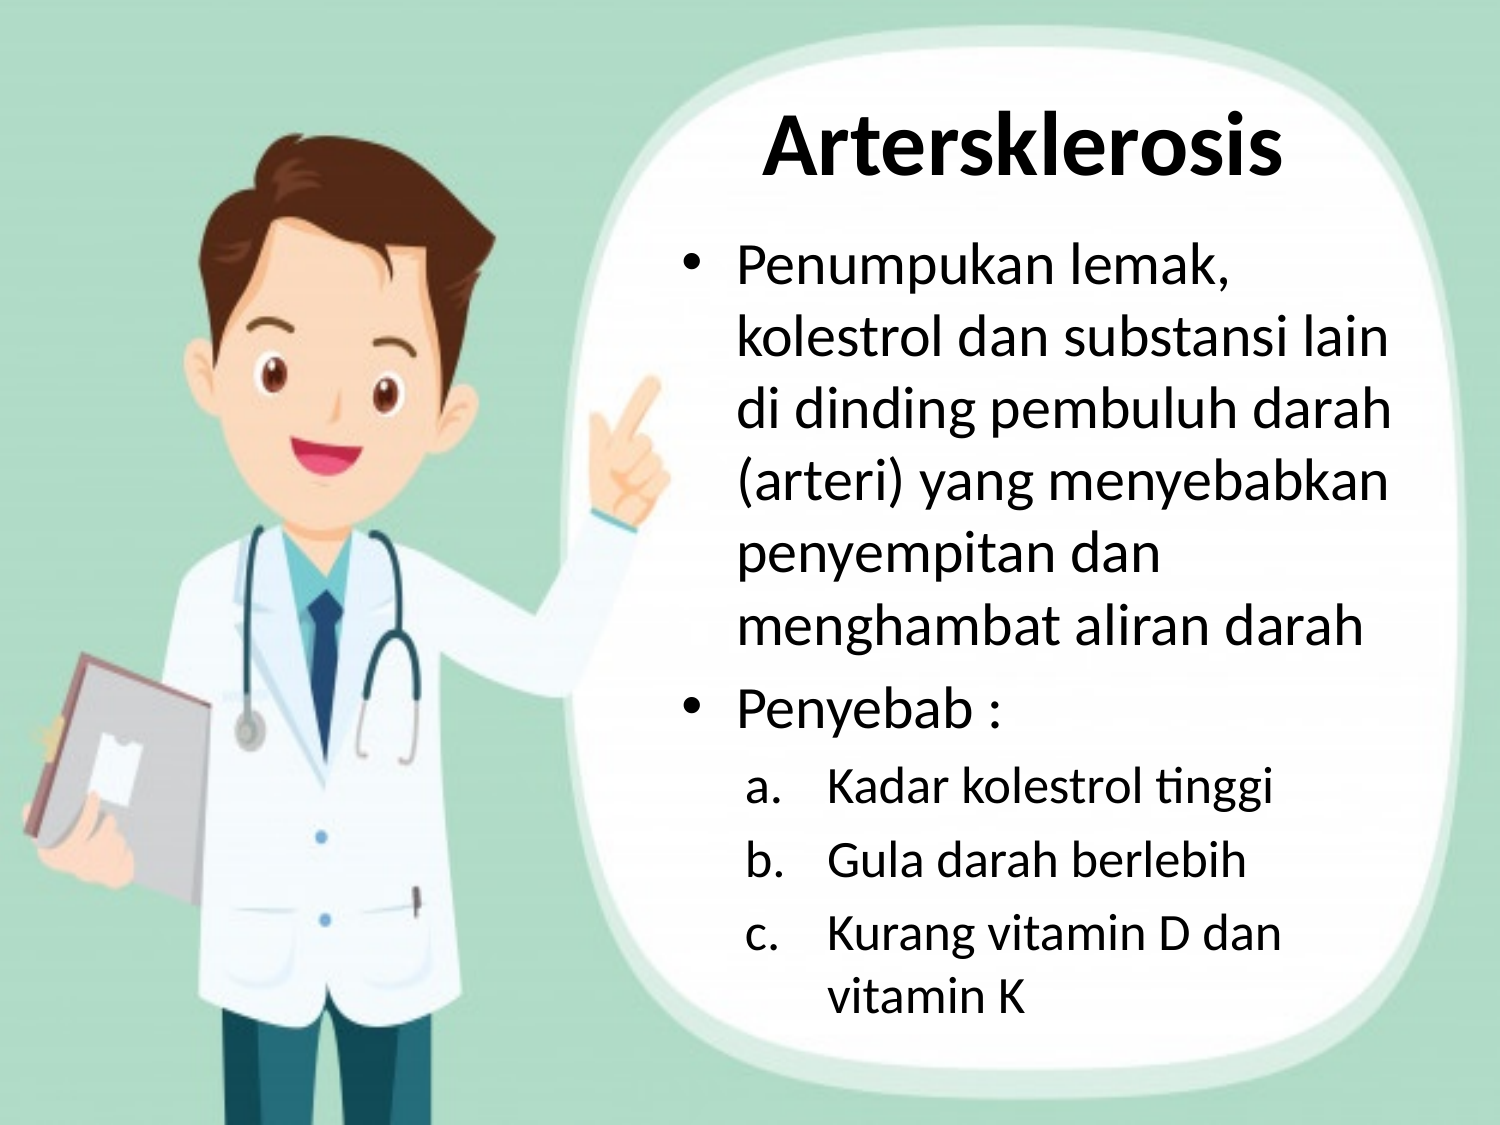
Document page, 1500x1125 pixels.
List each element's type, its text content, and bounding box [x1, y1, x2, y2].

picture [0, 0, 1500, 1125]
title Artersklerosis [666, 45, 1380, 217]
list Penumpukan lemak, kolestrol dan substansi lain di dinding pembuluh darah (arteri) yang menyebabkan penyempitan dan menghambat aliran darah Penyebab : Kadar kolestrol tinggi Gula darah berlebih Kurang vitamin D dan vitamin K [666, 217, 1409, 1045]
